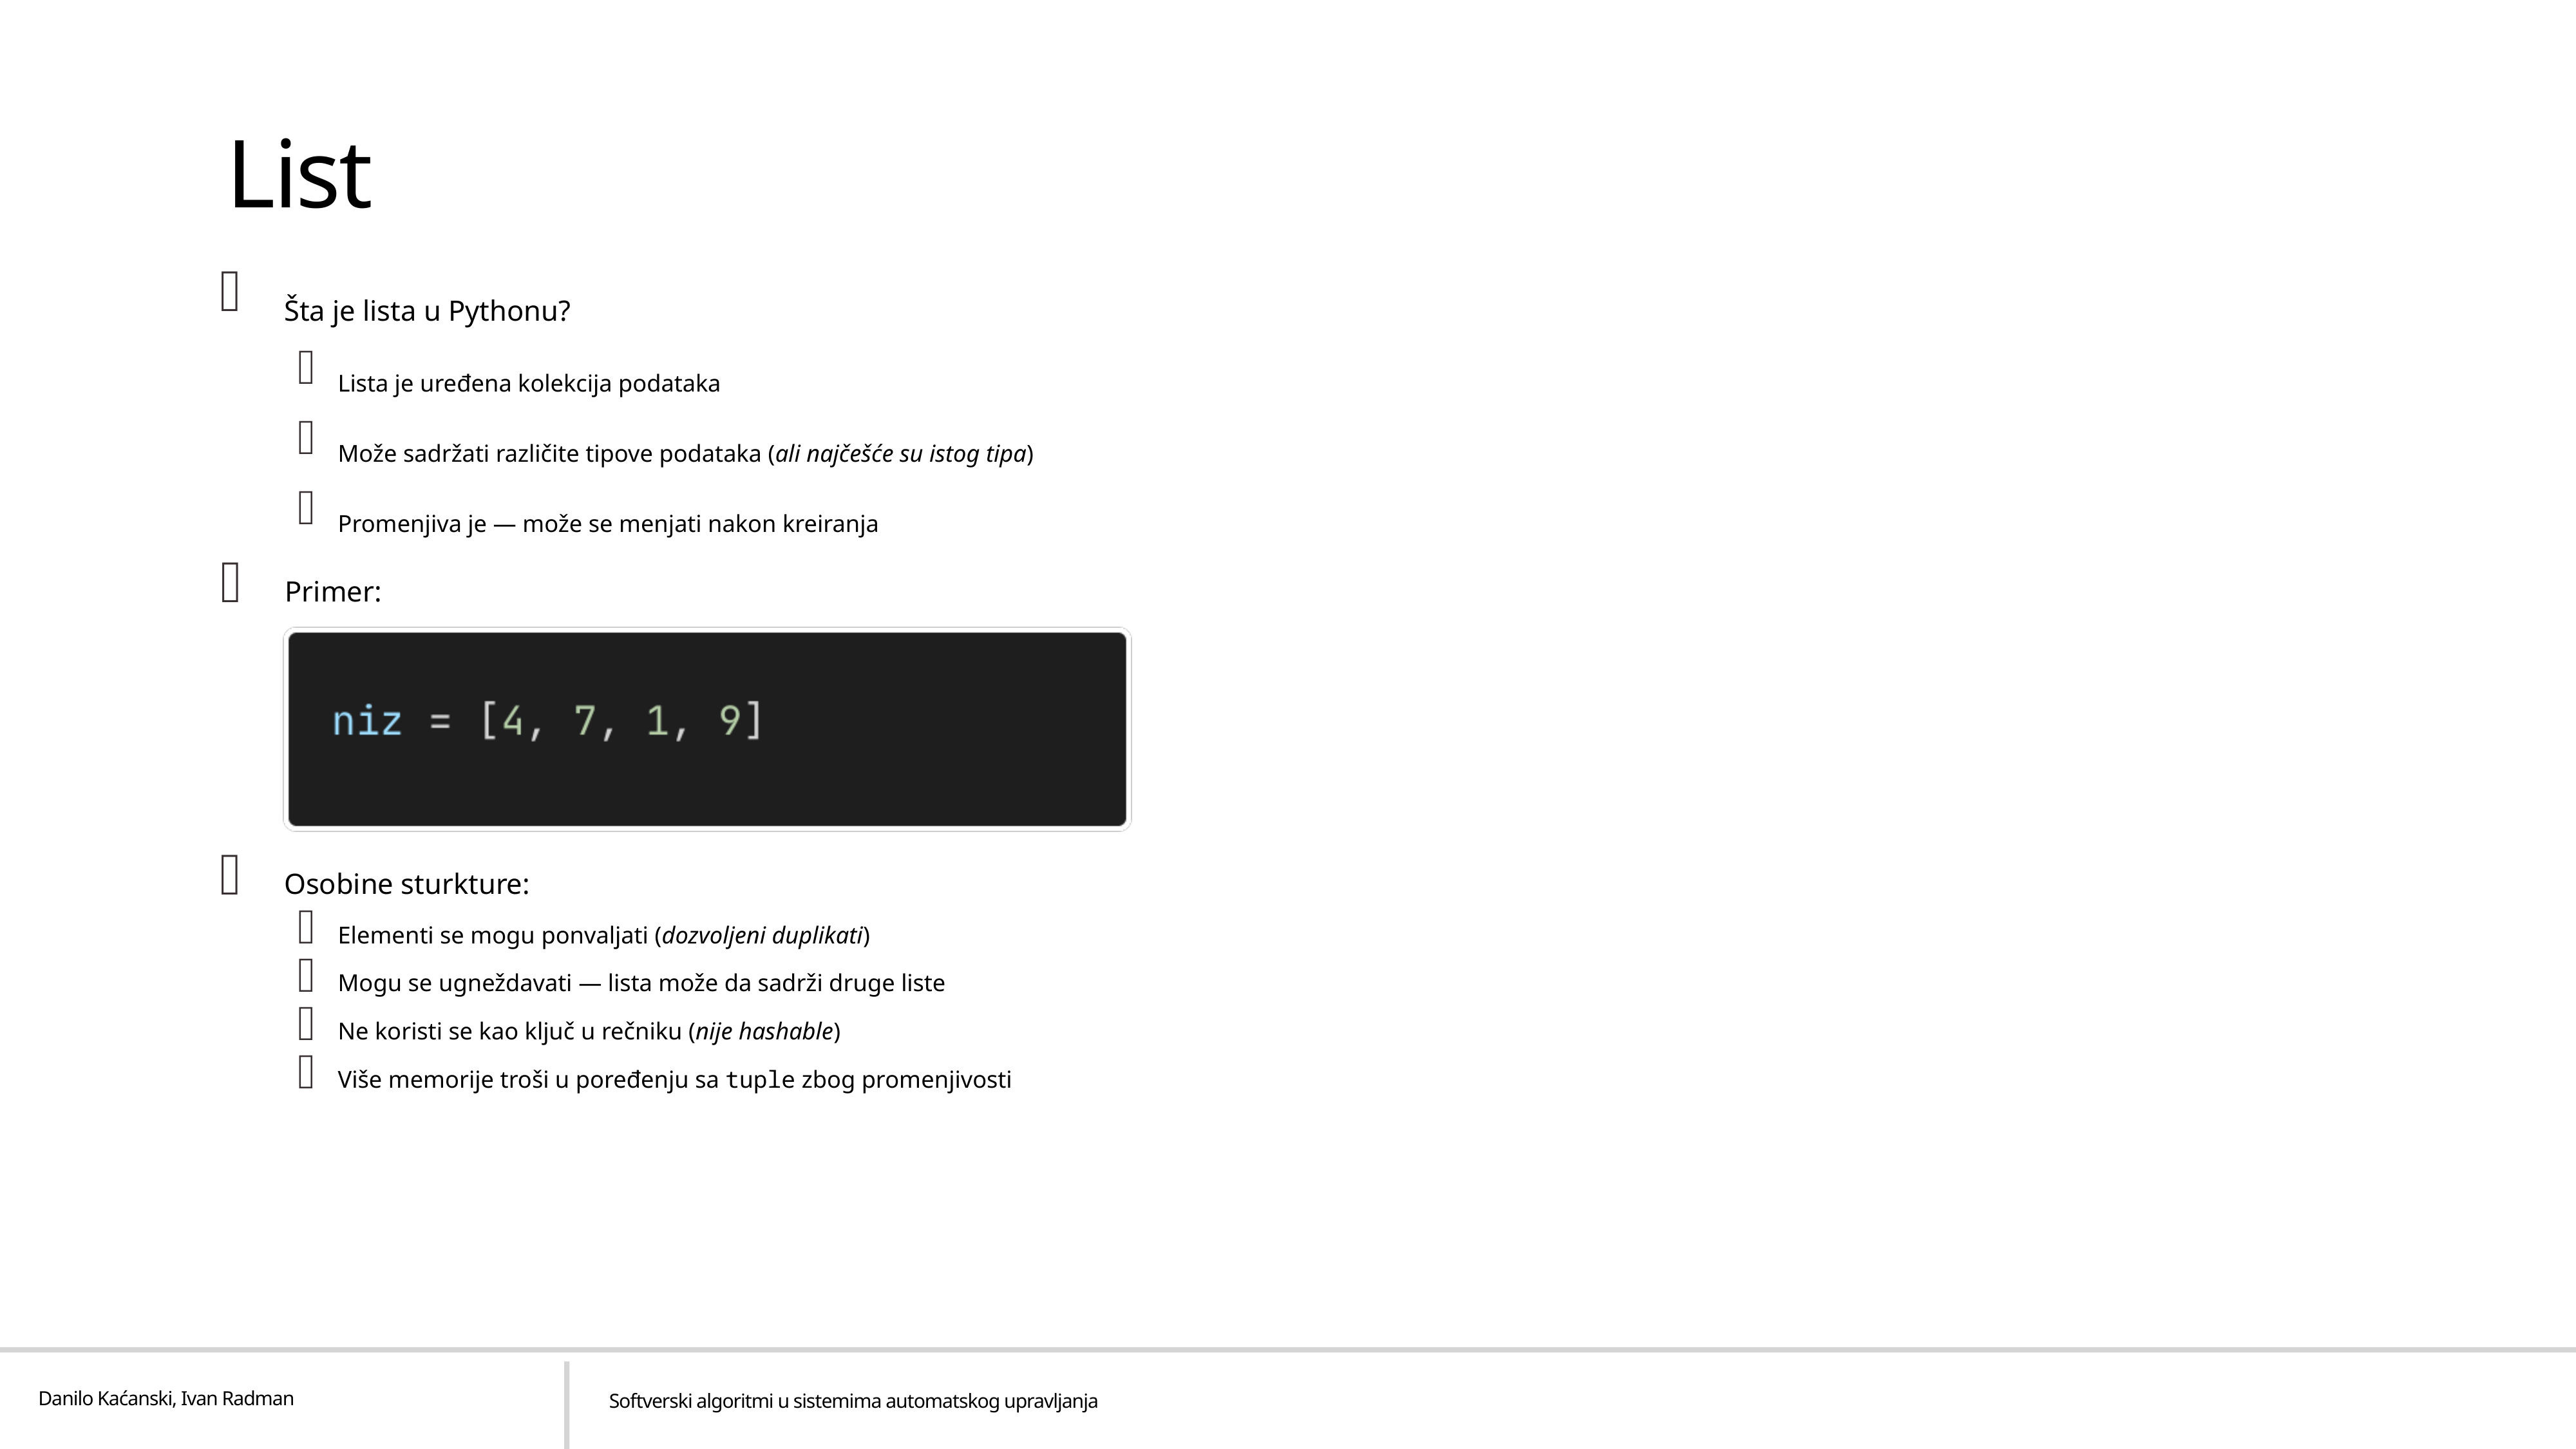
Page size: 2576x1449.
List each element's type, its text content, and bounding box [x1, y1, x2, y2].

picture [133, 478, 1282, 981]
title List [220, 21, 2415, 232]
list Šta je lista u Pythonu? Lista je uređena kolekcija podataka Može sadržati različite tipove podataka (ali najčešće su istog tipa) Promenjiva je — može se menjati nakon kreiranja [214, 261, 1701, 557]
text_box Osobine sturkture: Elementi se mogu ponvaljati (dozvoljeni duplikati) Mogu se ugneždavati — lista može da sadrži druge liste Ne koristi se kao ključ u rečniku (nije hashable) Više memorije troši u poređenju sa tuple zbog promenjivosti [214, 856, 1700, 1308]
